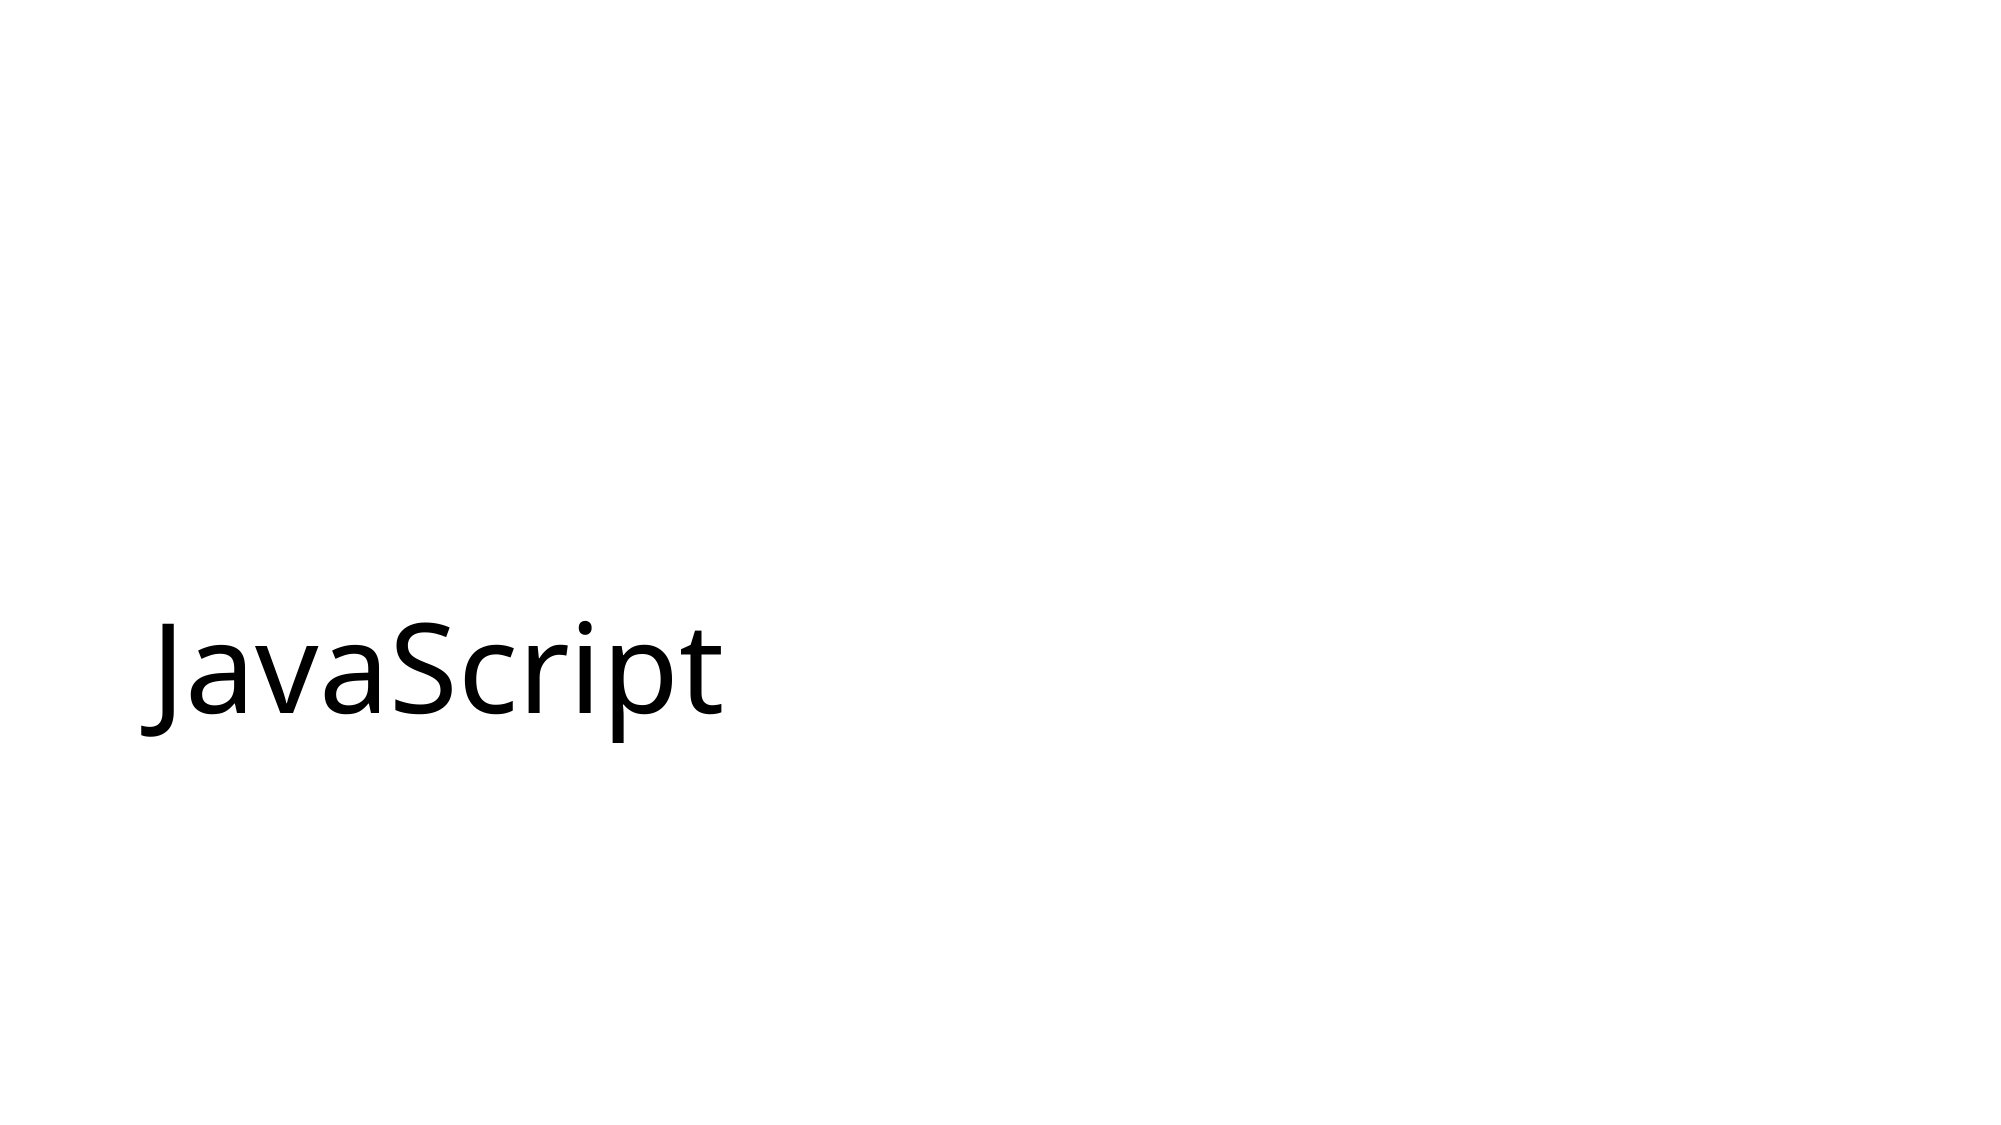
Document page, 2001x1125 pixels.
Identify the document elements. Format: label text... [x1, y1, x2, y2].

title JavaScript [136, 280, 1862, 749]
